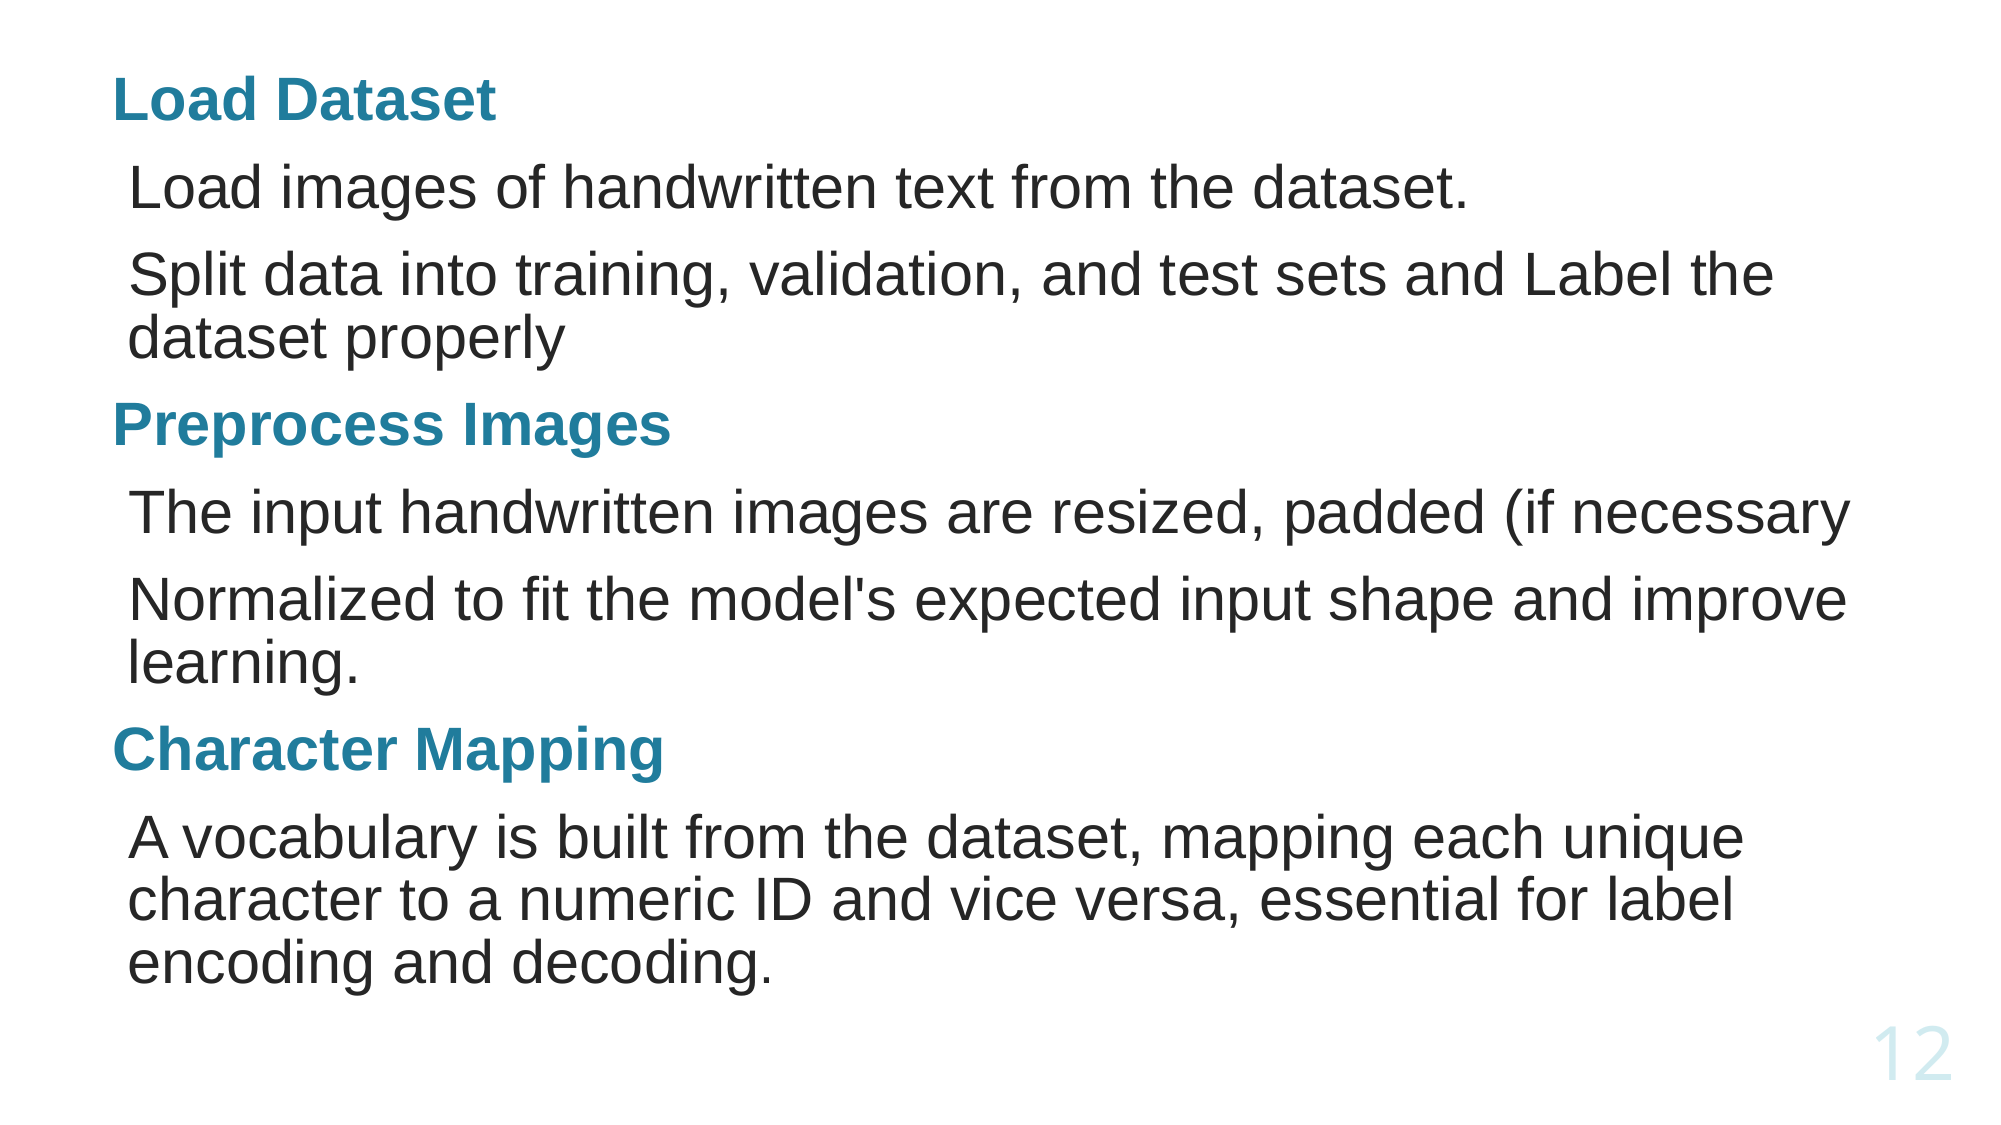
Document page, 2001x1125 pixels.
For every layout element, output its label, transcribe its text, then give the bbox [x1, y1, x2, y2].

slide_number 12 [1779, 984, 1971, 1115]
list Load Dataset Load images of handwritten text from the dataset. Split data into training, validation, and test sets and Label the dataset properly Preprocess Images The input handwritten images are resized, padded (if necessary Normalized to fit the model's expected input shape and improve learning. Character Mapping A vocabulary is built from the dataset, mapping each unique character to a numeric ID and vice versa, essential for label encoding and decoding. [97, 63, 1903, 1047]
